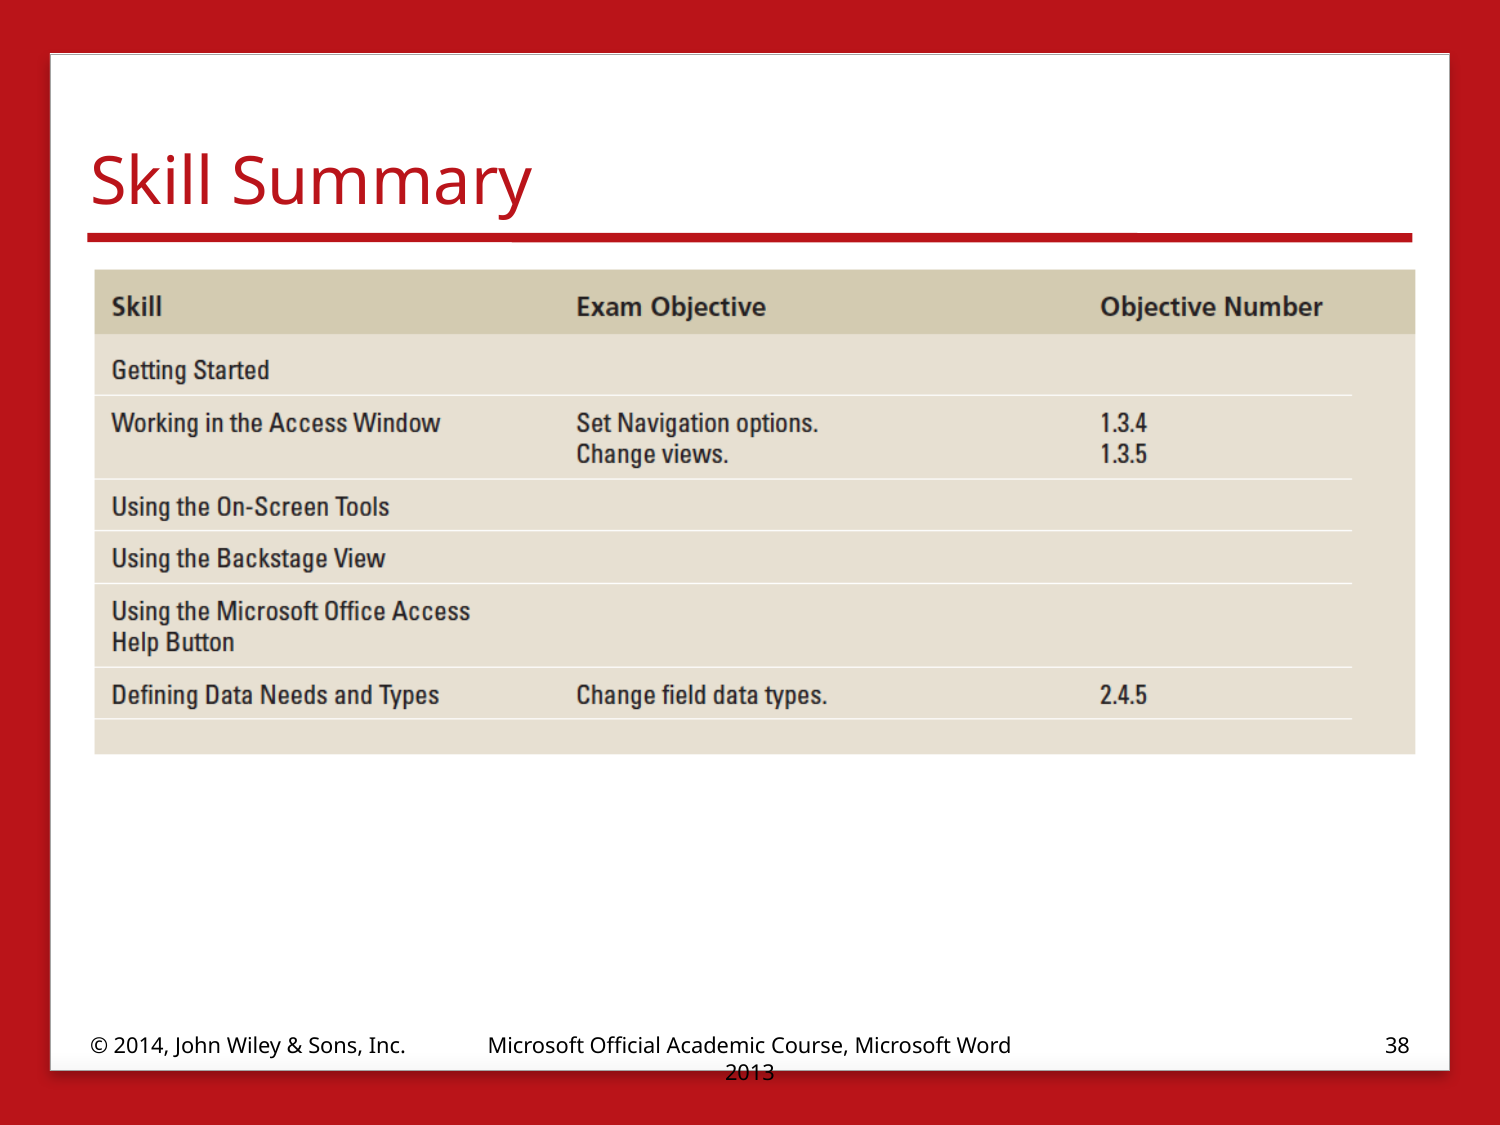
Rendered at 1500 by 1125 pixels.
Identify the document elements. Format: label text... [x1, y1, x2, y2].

slide_number 38 [1074, 1024, 1426, 1103]
title Skill Summary [74, 74, 1426, 226]
picture [87, 262, 1416, 767]
slide_number © 2014, John Wiley & Sons, Inc. [74, 1024, 426, 1103]
footer Microsoft Official Academic Course, Microsoft Word 2013 [449, 1024, 1051, 1103]
